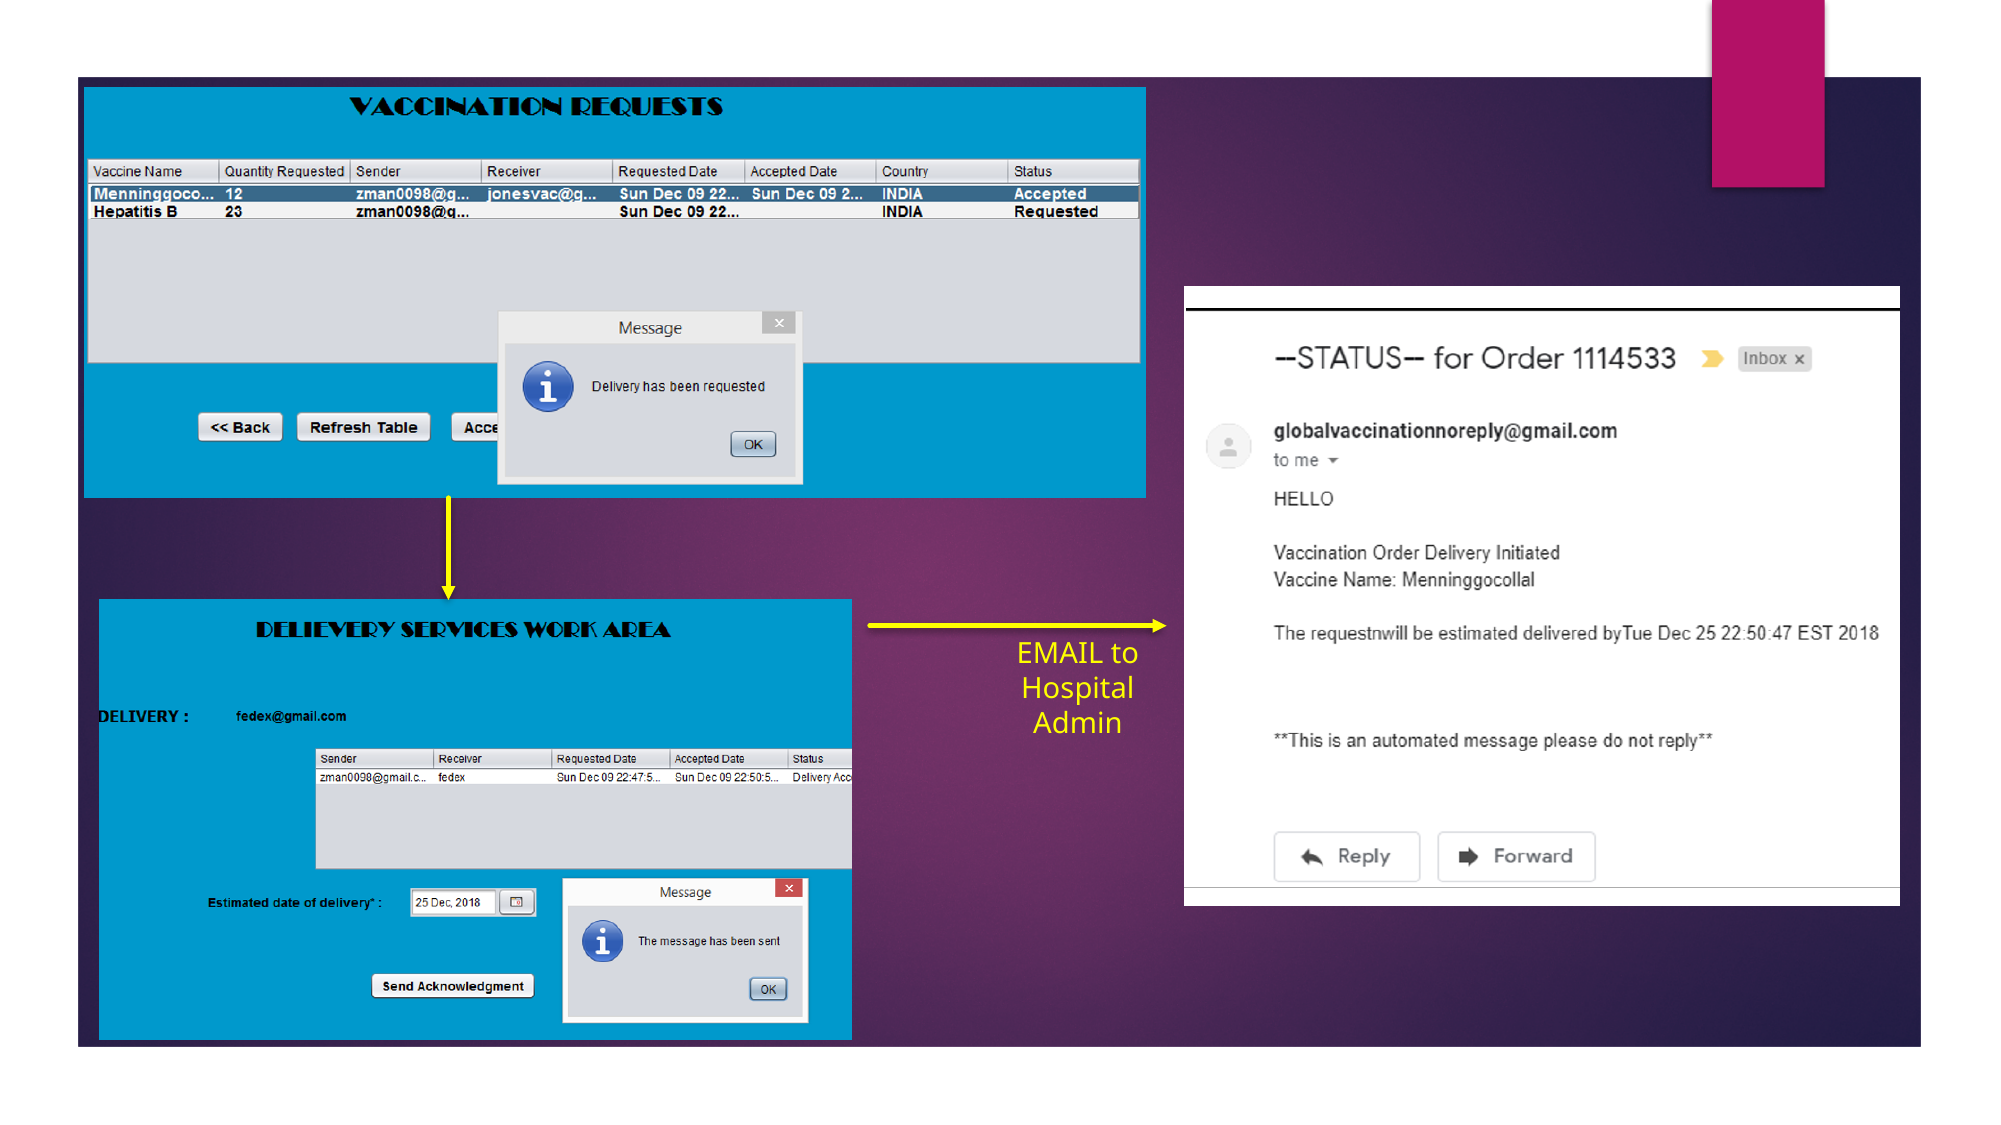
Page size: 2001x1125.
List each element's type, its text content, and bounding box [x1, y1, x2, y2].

picture [447, 98, 466, 113]
picture [587, 99, 601, 114]
picture [610, 99, 620, 114]
picture [563, 879, 808, 1023]
picture [636, 623, 645, 636]
picture [305, 623, 311, 636]
picture [708, 99, 722, 114]
picture [649, 99, 662, 114]
picture [316, 749, 853, 869]
picture [362, 623, 369, 636]
picture [543, 99, 561, 114]
picture [491, 623, 497, 636]
picture [572, 99, 581, 114]
picture [232, 901, 240, 906]
picture [506, 623, 517, 636]
picture [379, 623, 390, 632]
picture [329, 623, 341, 635]
picture [672, 99, 686, 114]
picture [521, 99, 531, 114]
picture [564, 623, 571, 636]
picture [139, 712, 145, 721]
picture [395, 99, 403, 114]
picture [171, 712, 176, 721]
picture [627, 99, 641, 114]
picture [372, 974, 534, 998]
picture [275, 623, 281, 636]
picture [289, 623, 296, 636]
picture [88, 159, 1140, 484]
picture [198, 413, 283, 441]
picture [378, 99, 393, 114]
text_box EMAIL to Hospital Admin [970, 627, 1178, 748]
picture [411, 889, 536, 916]
picture [430, 623, 437, 636]
picture [297, 413, 430, 441]
picture [289, 714, 294, 722]
picture [351, 99, 366, 114]
picture [658, 623, 669, 636]
picture [465, 623, 481, 636]
picture [447, 623, 459, 635]
picture [304, 712, 315, 720]
picture [435, 99, 443, 114]
picture [582, 623, 588, 636]
picture [608, 623, 620, 636]
picture [692, 99, 701, 114]
picture [494, 99, 503, 114]
picture [402, 623, 422, 636]
picture [474, 99, 487, 114]
picture [623, 623, 630, 636]
picture [257, 623, 264, 636]
picture [547, 623, 554, 636]
picture [344, 623, 354, 636]
picture [524, 623, 544, 637]
picture [314, 623, 321, 636]
picture [510, 99, 518, 114]
picture [414, 99, 424, 114]
picture [1184, 285, 1901, 906]
